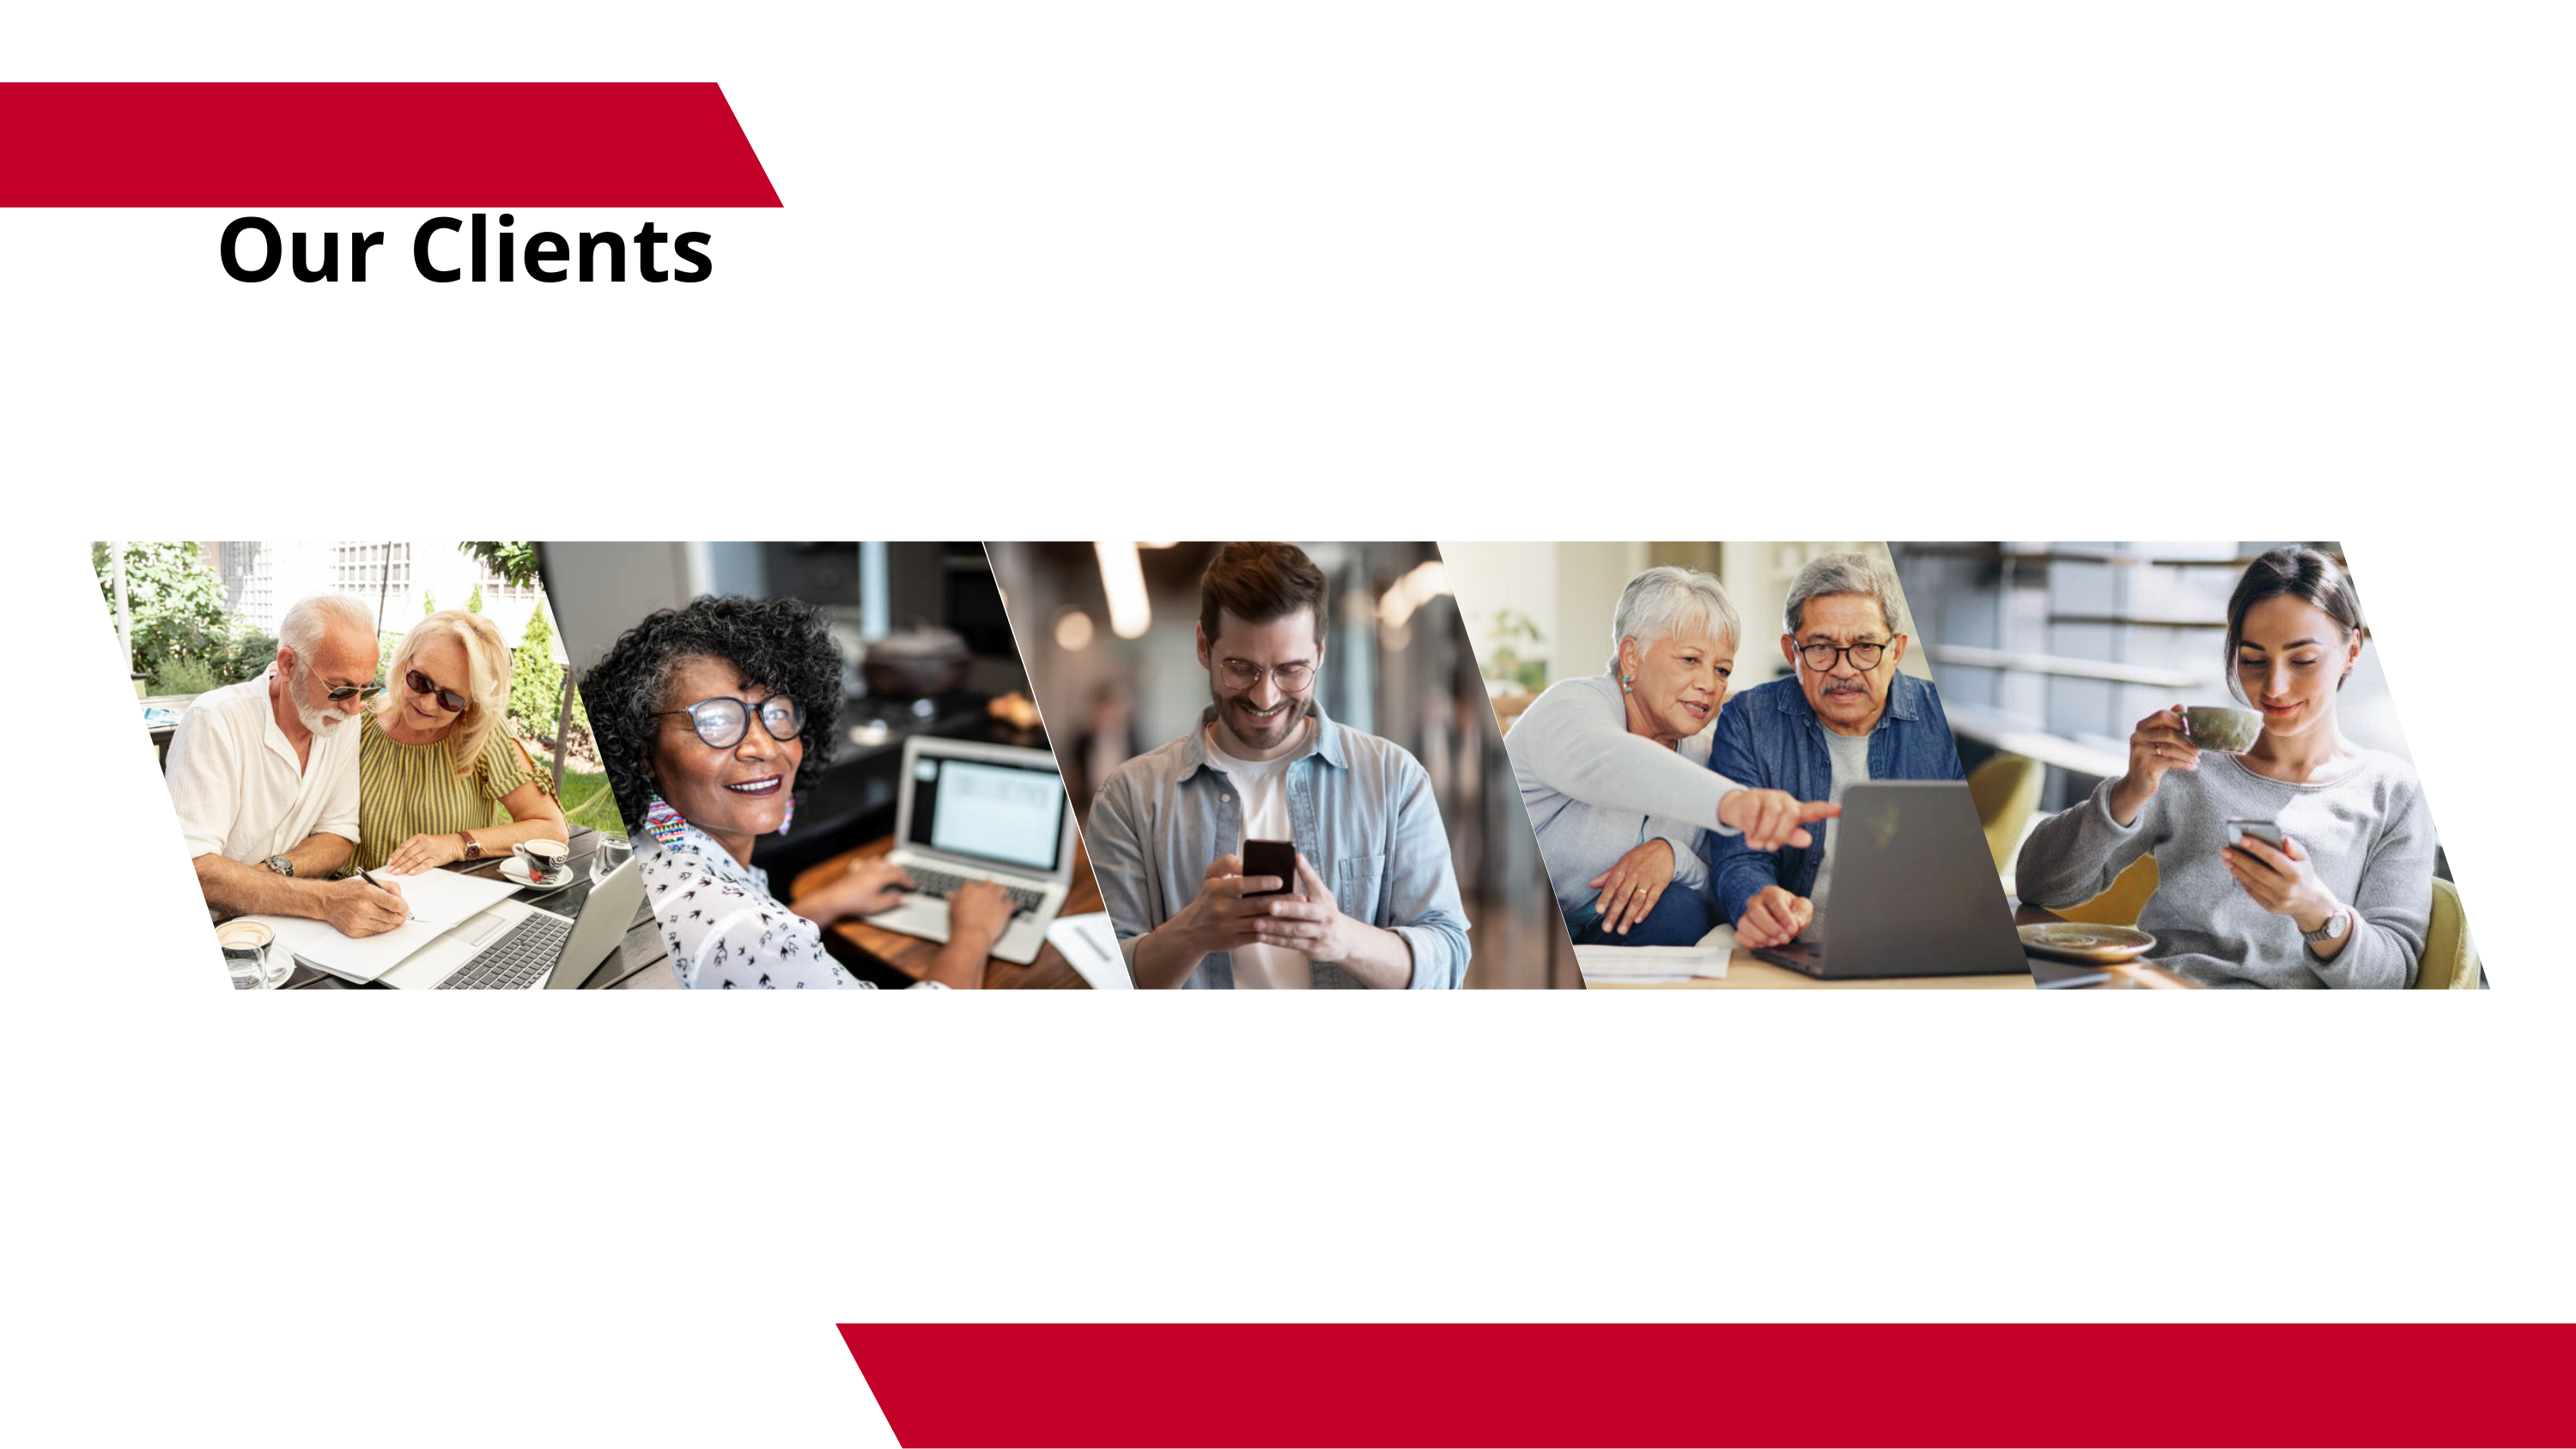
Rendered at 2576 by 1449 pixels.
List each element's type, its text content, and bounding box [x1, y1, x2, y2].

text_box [835, 1323, 2576, 1449]
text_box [1437, 541, 1884, 990]
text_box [85, 541, 526, 990]
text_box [0, 82, 785, 208]
text_box Our Clients [216, 192, 1634, 300]
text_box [1886, 541, 2491, 990]
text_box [528, 541, 981, 990]
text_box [982, 541, 1435, 990]
